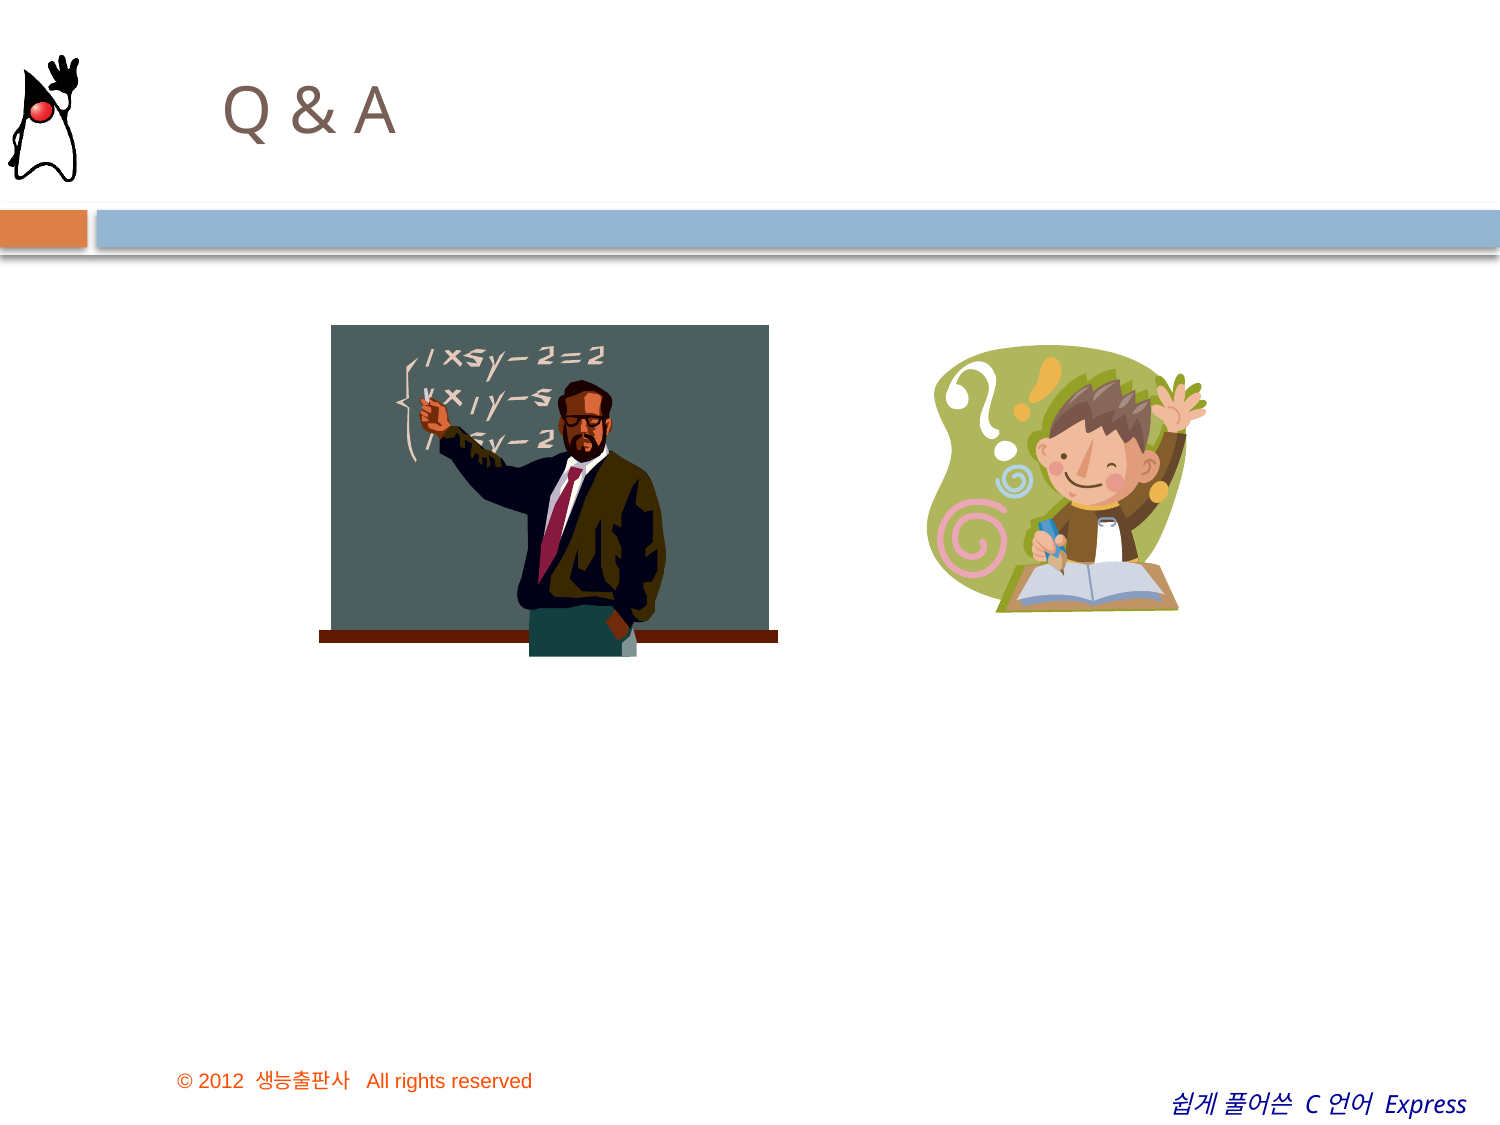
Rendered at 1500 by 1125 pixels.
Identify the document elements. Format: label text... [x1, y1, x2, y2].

picture [926, 344, 1207, 614]
picture [8, 55, 79, 182]
title Q & A [206, 60, 1458, 155]
picture [318, 324, 779, 657]
